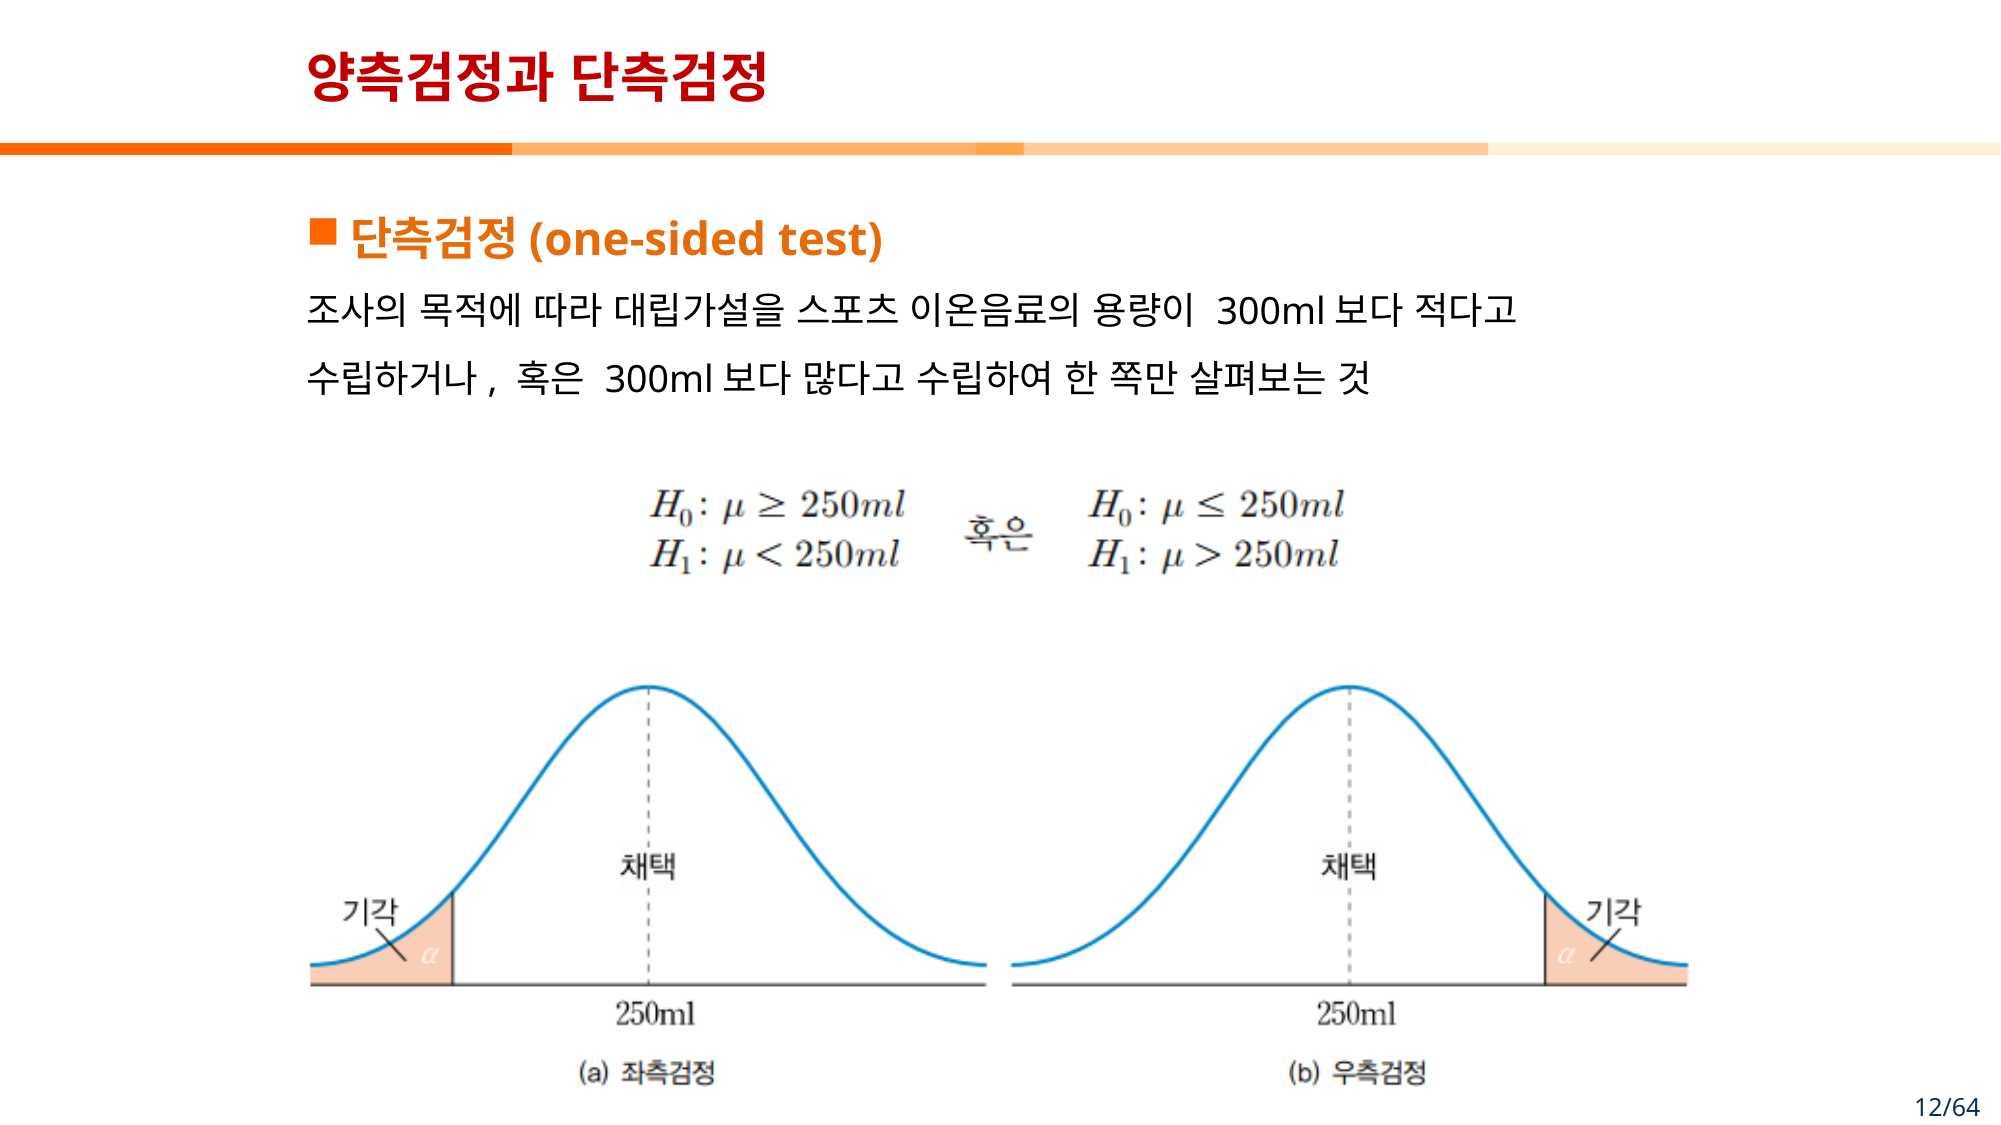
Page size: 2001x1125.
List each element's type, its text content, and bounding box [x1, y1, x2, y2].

picture [309, 682, 1691, 1091]
list 단측검정(one-sided test) 조사의 목적에 따라 대립가설을 스포츠 이온음료의 용량이 300ml보다 적다고 수립하거나, 혹은 300ml보다 많다고 수립하여 한 쪽만 살펴보는 것 [291, 174, 1709, 1073]
title 양측검정과 단측검정 [291, 31, 1532, 122]
picture [647, 479, 1353, 583]
